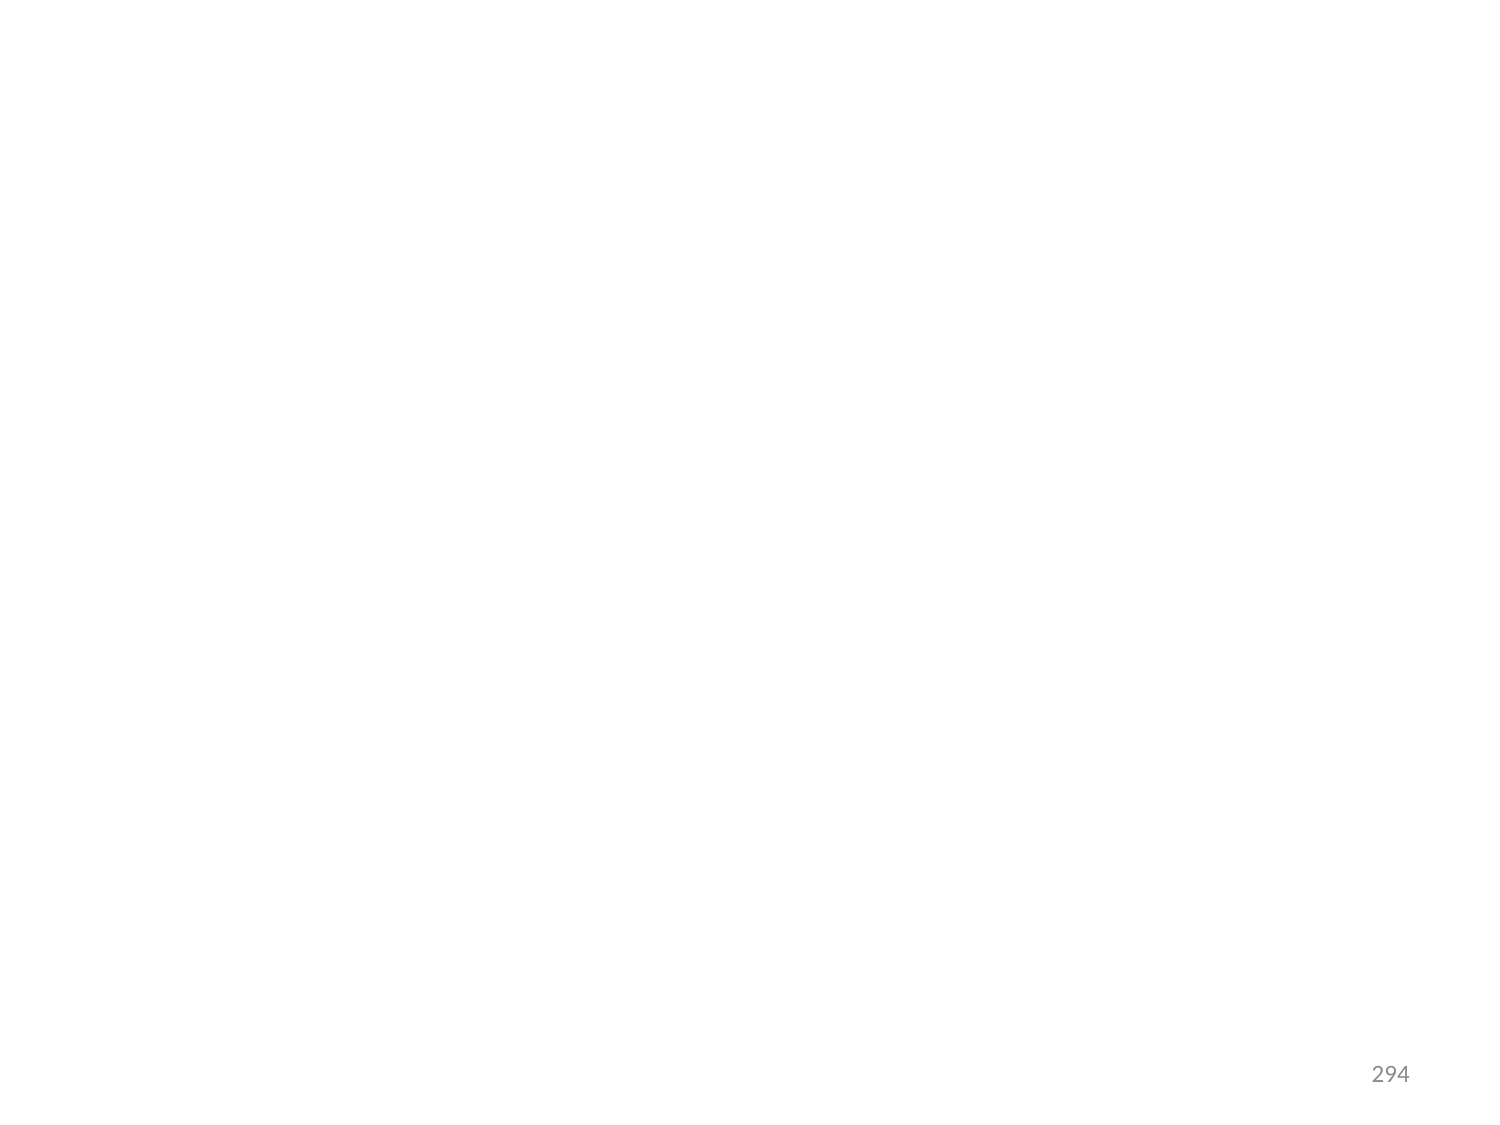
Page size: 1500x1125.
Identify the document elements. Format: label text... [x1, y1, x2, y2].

slide_number 294 [1074, 1042, 1425, 1103]
